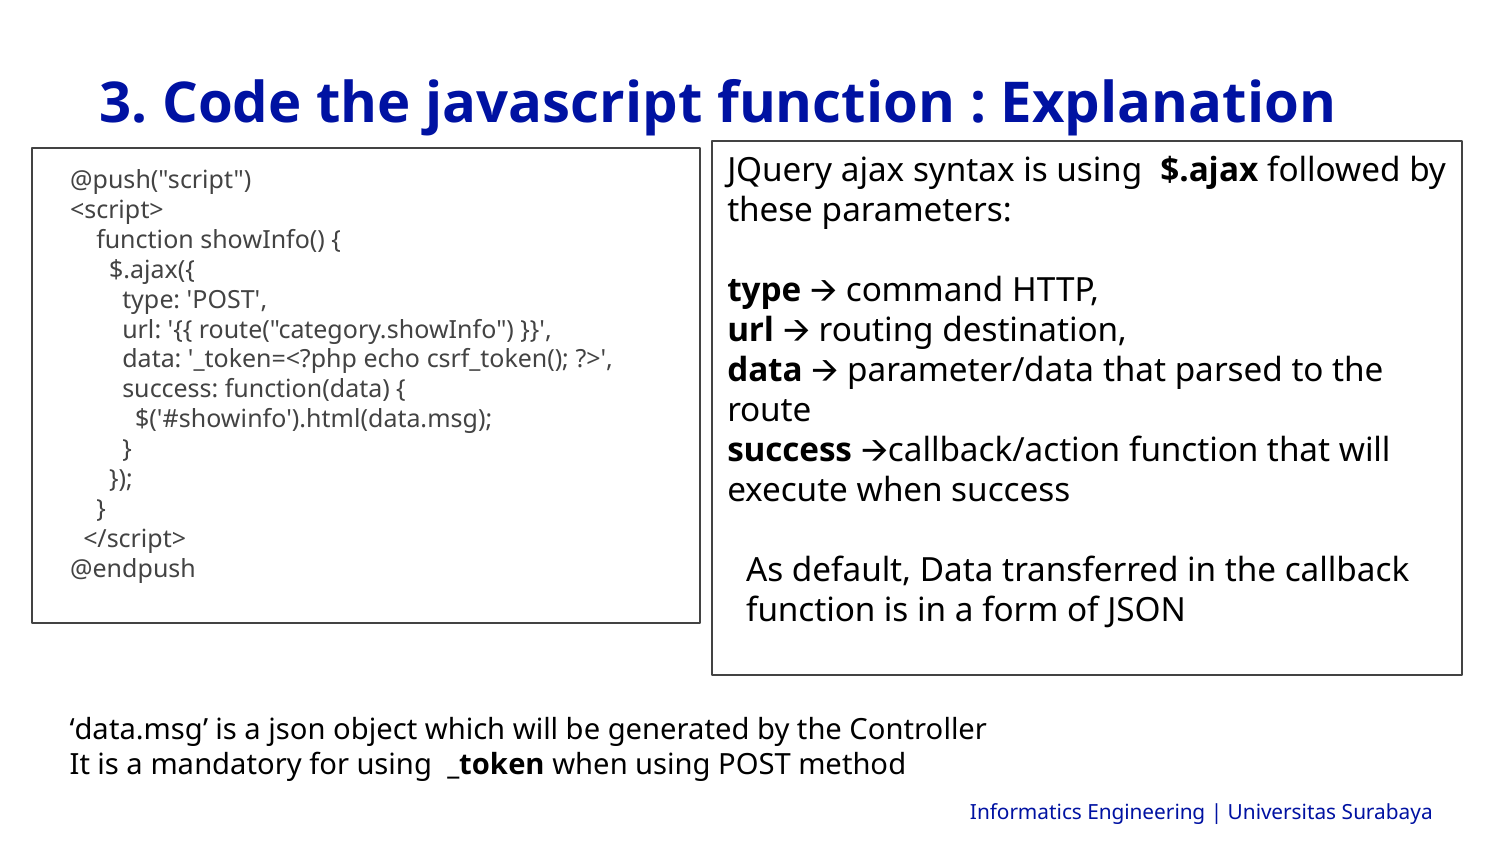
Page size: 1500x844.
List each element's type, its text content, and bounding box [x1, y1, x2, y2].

text_box @push("script") <script> function showInfo() { $.ajax({ type: 'POST', url: '{{ route("category.showInfo") }}', data: '_token=<?php echo csrf_token(); ?>', success: function(data) { $('#showinfo').html(data.msg); } }); } </script> @endpush [32, 148, 700, 624]
text_box ‘data.msg’ is a json object which will be generated by the Controller It is a mandatory for using _token when using POST method [35, 702, 1373, 788]
title 3. Code the javascript function : Explanation [84, 40, 1398, 149]
text_box Informatics Engineering | Universitas Surabaya [953, 791, 1448, 828]
text_box JQuery ajax syntax is using $.ajax followed by these parameters: type 🡪 command HTTP, url 🡪 routing destination, data 🡪 parameter/data that parsed to the route success 🡪callback/action function that will execute when success As default, Data transferred in the callback function is in a form of JSON [712, 141, 1463, 676]
